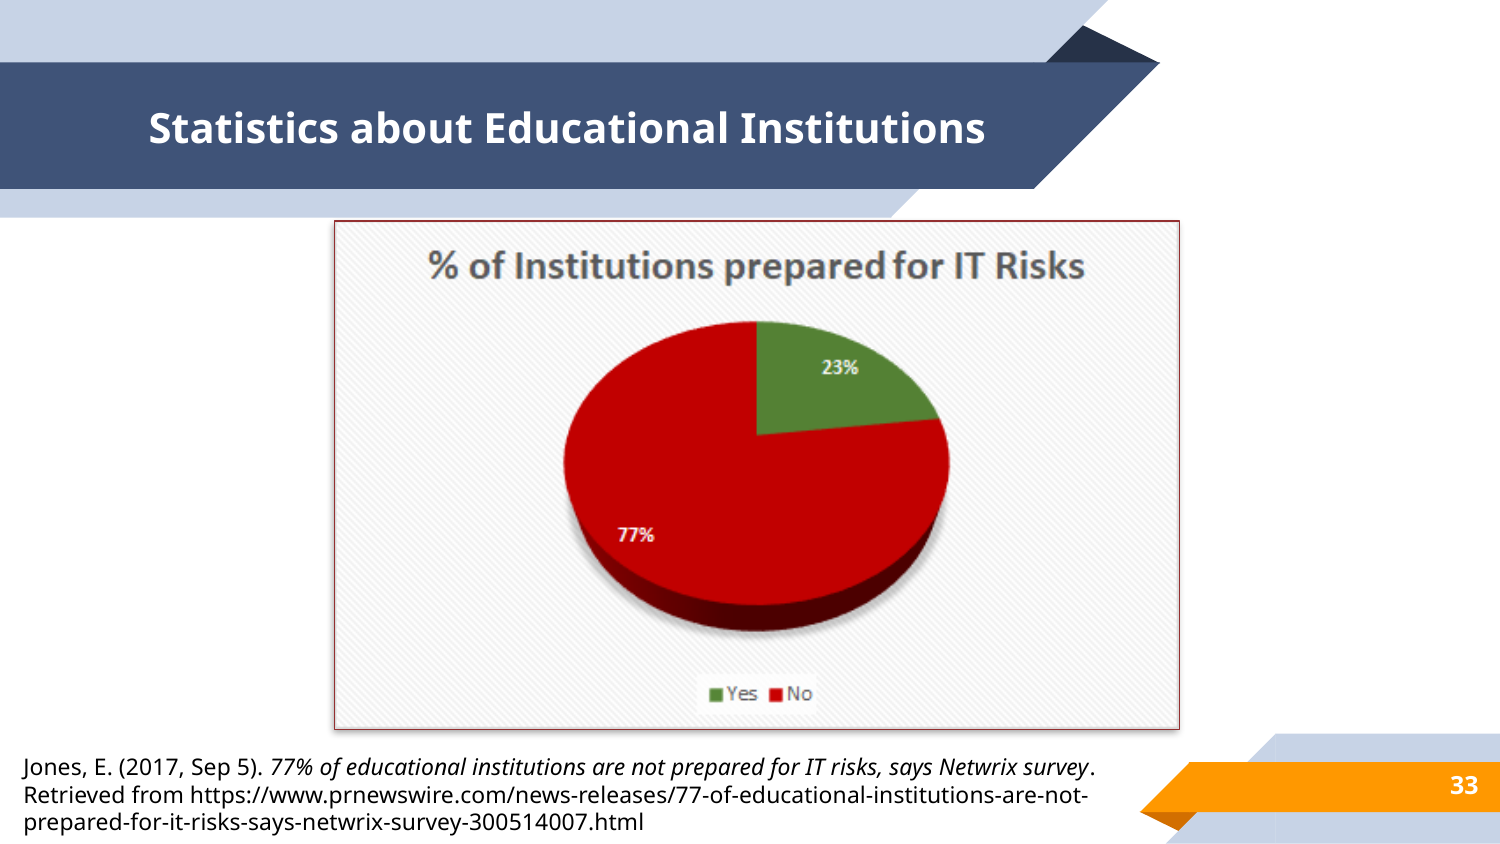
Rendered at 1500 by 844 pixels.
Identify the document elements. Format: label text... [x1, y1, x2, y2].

title Statistics about Educational Institutions [133, 64, 1035, 190]
text_box Jones, E. (2017, Sep 5). 77% of educational institutions are not prepared for IT risks, says Netwrix survey. Retrieved from https://www.prnewswire.com/news-releases/77-of-educational-institutions-are-not-prepared-for-it-risks-says-netwrix-survey-300514007.html [8, 745, 1178, 844]
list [334, 221, 1180, 730]
slide_number 33 [1249, 760, 1494, 813]
